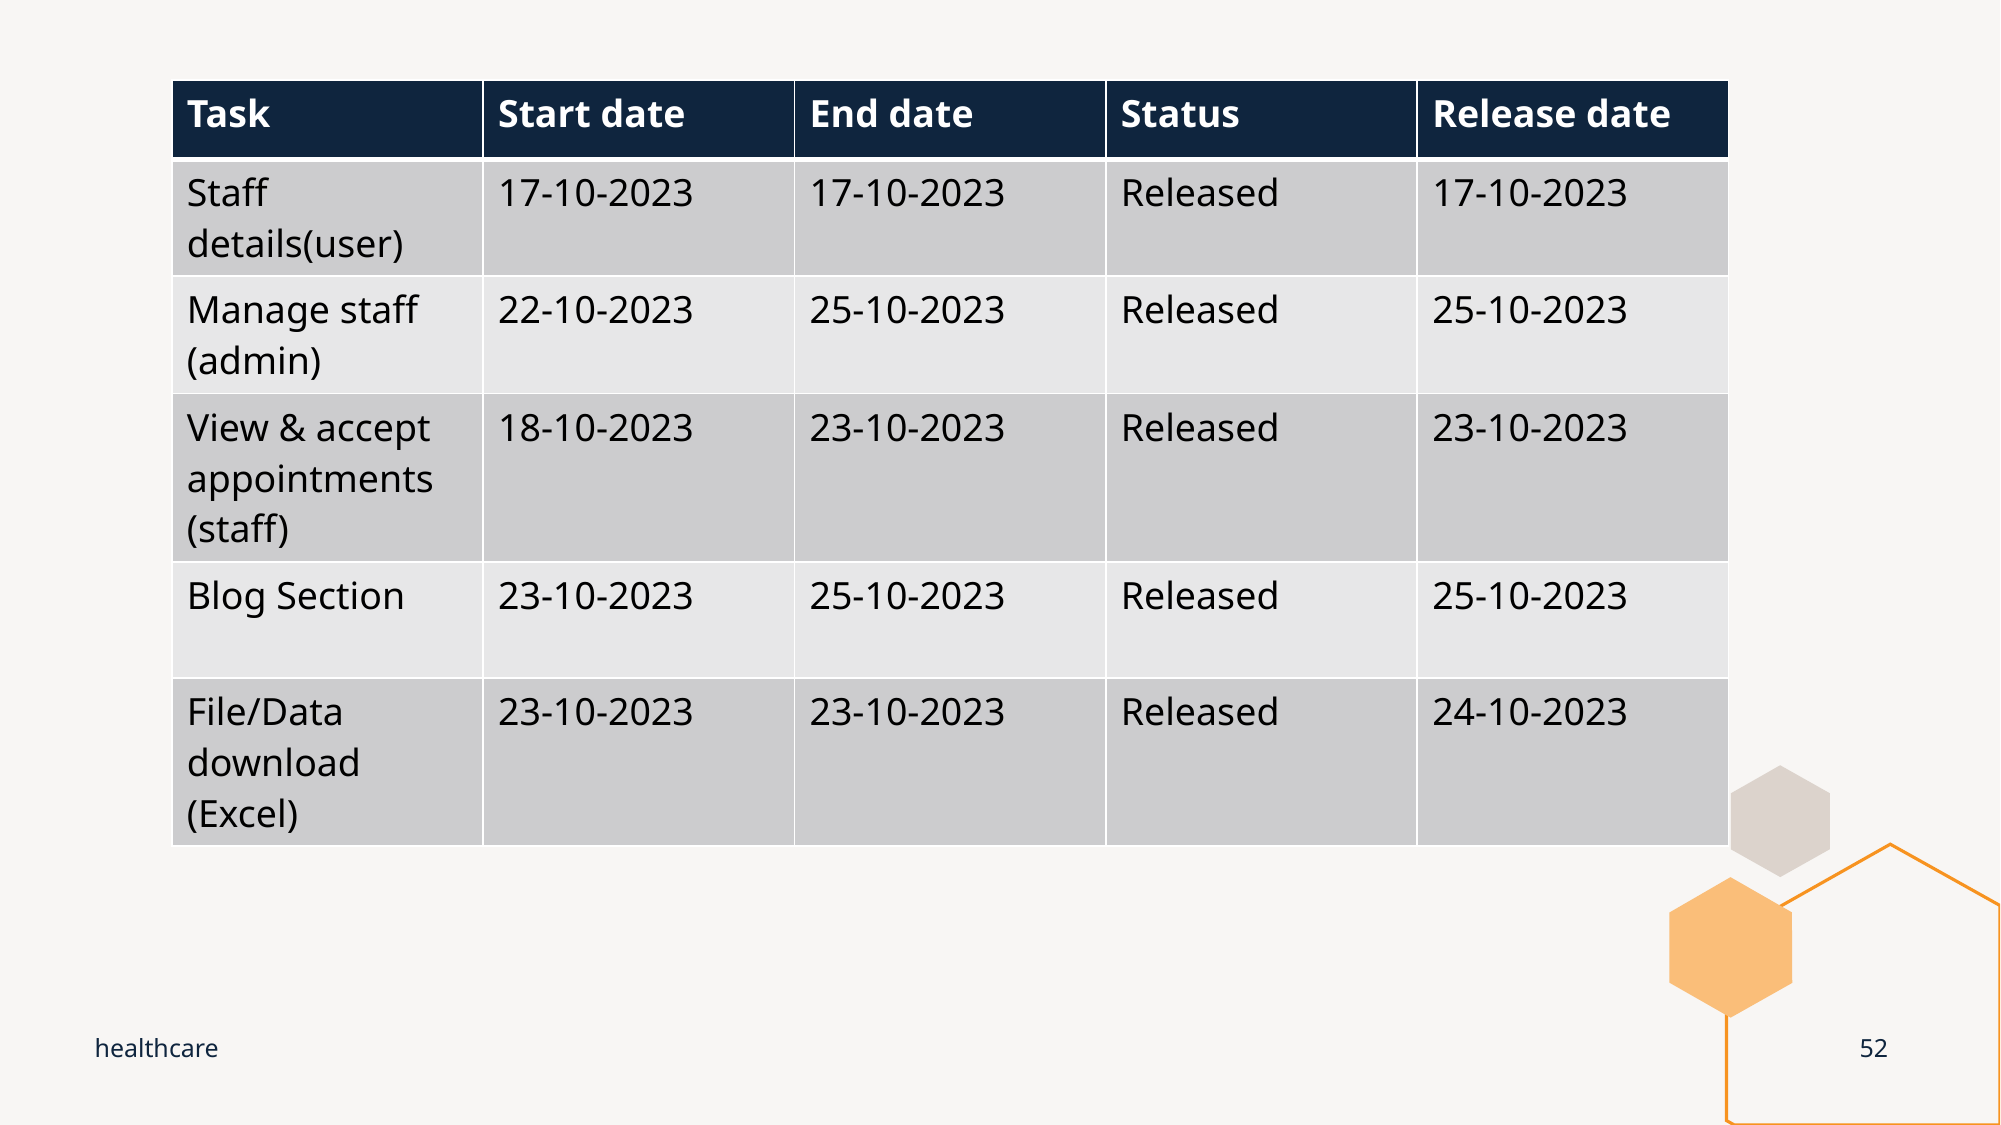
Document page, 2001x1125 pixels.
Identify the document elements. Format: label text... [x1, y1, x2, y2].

table_cell Staff details(user) [173, 162, 482, 275]
table_cell 17-10-2023 [484, 162, 794, 275]
table_cell Manage staff (admin) [173, 277, 482, 393]
table_cell 23-10-2023 [795, 394, 1105, 561]
table_cell 25-10-2023 [795, 563, 1105, 677]
table_cell 23-10-2023 [795, 679, 1105, 845]
table_cell 24-10-2023 [1418, 679, 1728, 845]
slide_number 52 [1836, 1020, 1912, 1080]
table_cell 25-10-2023 [1418, 563, 1728, 677]
table_cell Released [1107, 162, 1416, 275]
table_header End date [795, 81, 1105, 157]
table_cell 23-10-2023 [1418, 394, 1728, 561]
table_header Status [1107, 81, 1416, 157]
table_cell 25-10-2023 [795, 277, 1105, 393]
table_cell Released [1107, 679, 1416, 845]
table_cell View & accept appointments (staff) [173, 394, 482, 561]
table_cell Released [1107, 394, 1416, 561]
table_cell Blog Section [173, 563, 482, 677]
footer healthcare [79, 1020, 755, 1080]
table_header Task [173, 81, 482, 157]
table_cell 23-10-2023 [484, 563, 794, 677]
table_header Release date [1418, 81, 1728, 157]
table_cell 18-10-2023 [484, 394, 794, 561]
table_cell 22-10-2023 [484, 277, 794, 393]
table_cell Released [1107, 563, 1416, 677]
table_cell Released [1107, 277, 1416, 393]
table_cell 23-10-2023 [484, 679, 794, 845]
table_cell File/Data download (Excel) [173, 679, 482, 845]
table_cell 17-10-2023 [795, 162, 1105, 275]
table_header Start date [484, 81, 794, 157]
table_cell 25-10-2023 [1418, 277, 1728, 393]
table_cell 17-10-2023 [1418, 162, 1728, 275]
